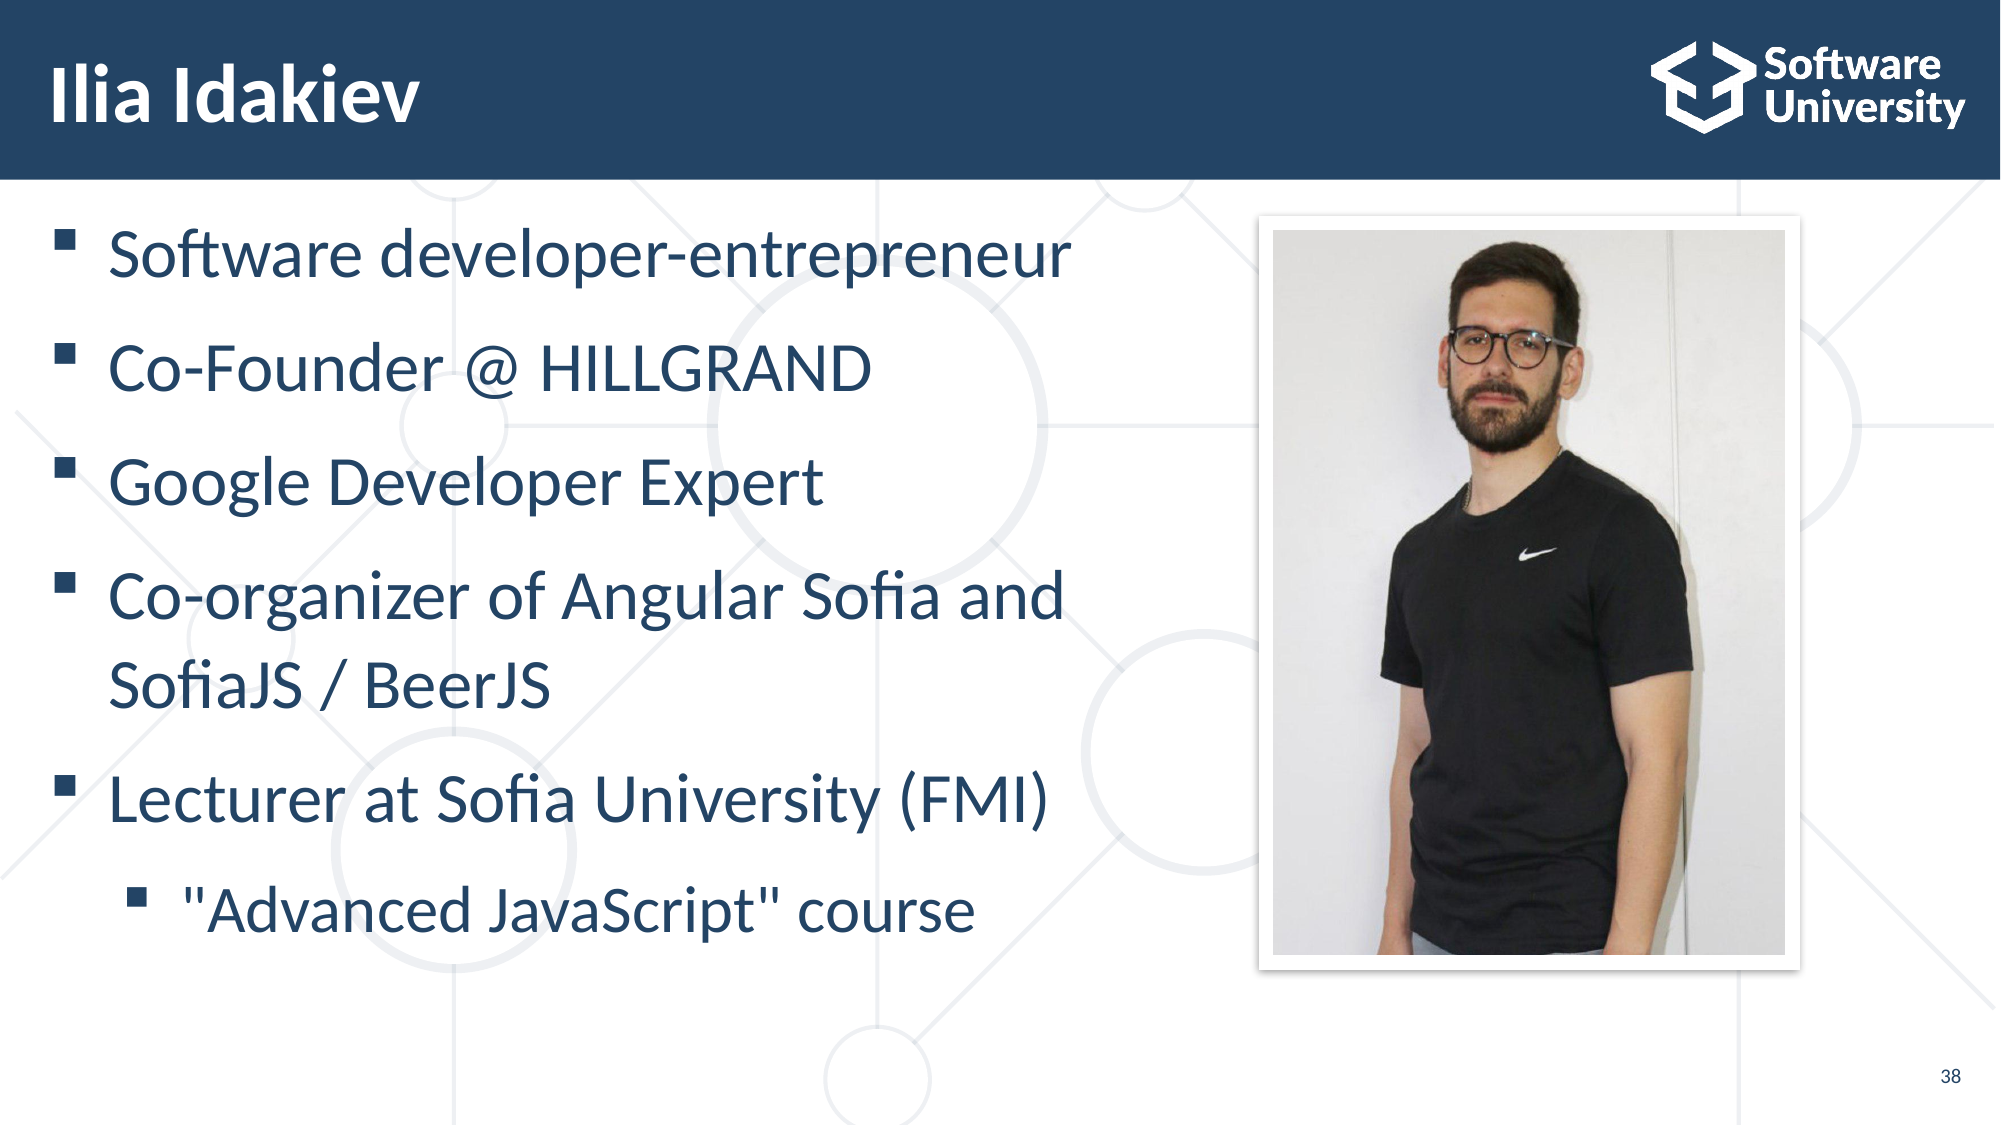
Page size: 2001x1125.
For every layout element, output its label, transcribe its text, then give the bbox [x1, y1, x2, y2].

title Ilia Idakiev [31, 16, 1625, 162]
list Software developer-entrepreneur Co-Founder @ HILLGRAND Google Developer Expert Co-organizer of Angular Sofia and SofiaJS / BeerJS Lecturer at Sofia University (FMI) "Advanced JavaScript" course [31, 196, 1126, 1035]
picture [1272, 230, 1786, 956]
picture [1651, 41, 1966, 134]
slide_number 38 [1896, 1049, 1968, 1101]
